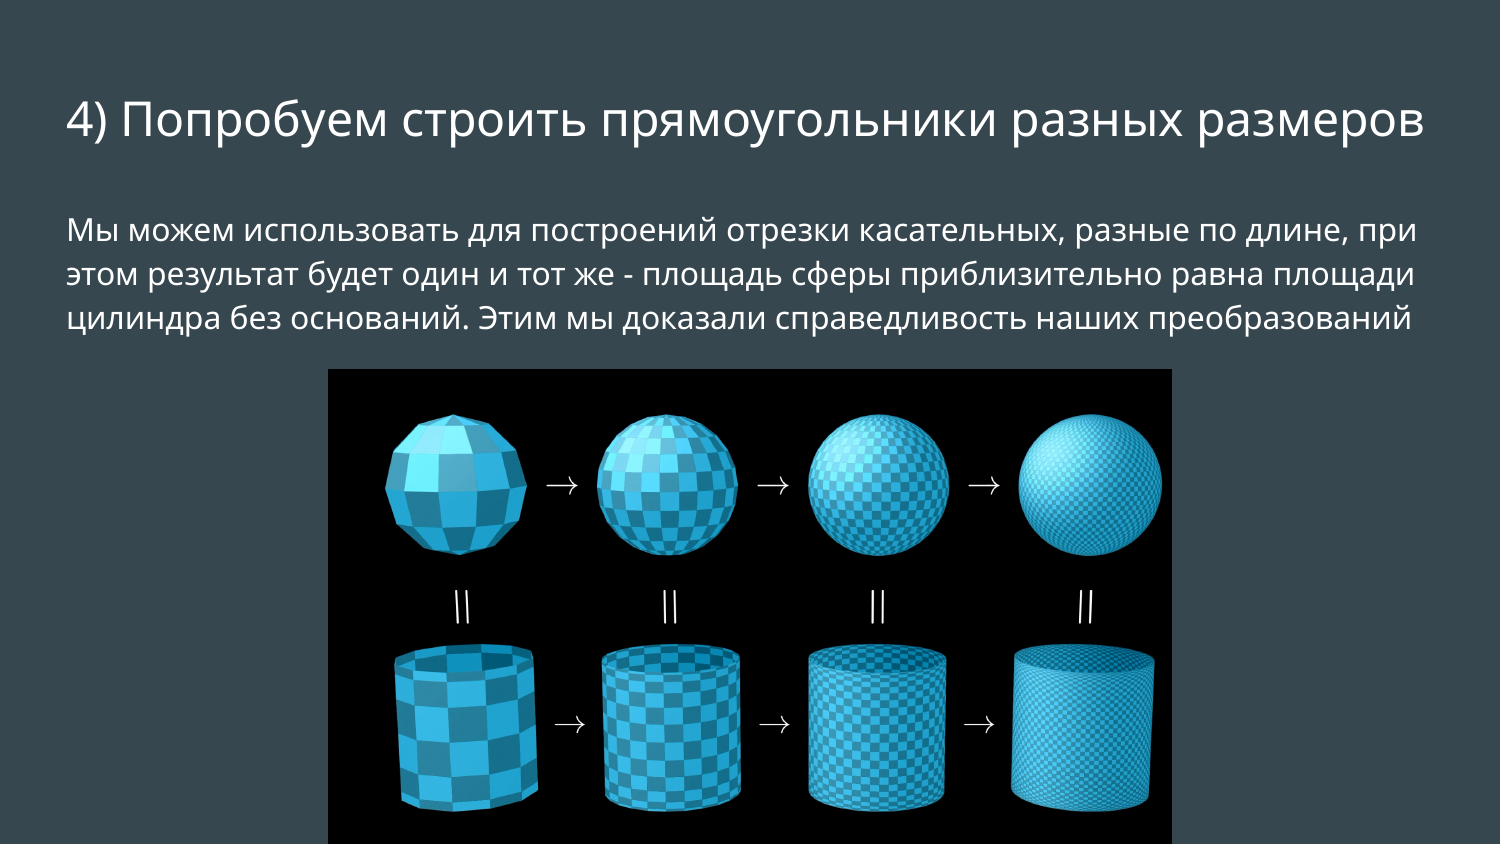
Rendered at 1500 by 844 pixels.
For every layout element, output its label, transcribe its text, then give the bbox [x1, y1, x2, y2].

picture [328, 369, 1172, 844]
list Мы можем использовать для построений отрезки касательных, разные по длине, при этом результат будет один и тот же - площадь сферы приблизительно равна площади цилиндра без оснований. Этим мы доказали справедливость наших преобразований [51, 189, 1449, 370]
title 4) Попробуем строить прямоугольники разных размеров [51, 72, 1449, 167]
